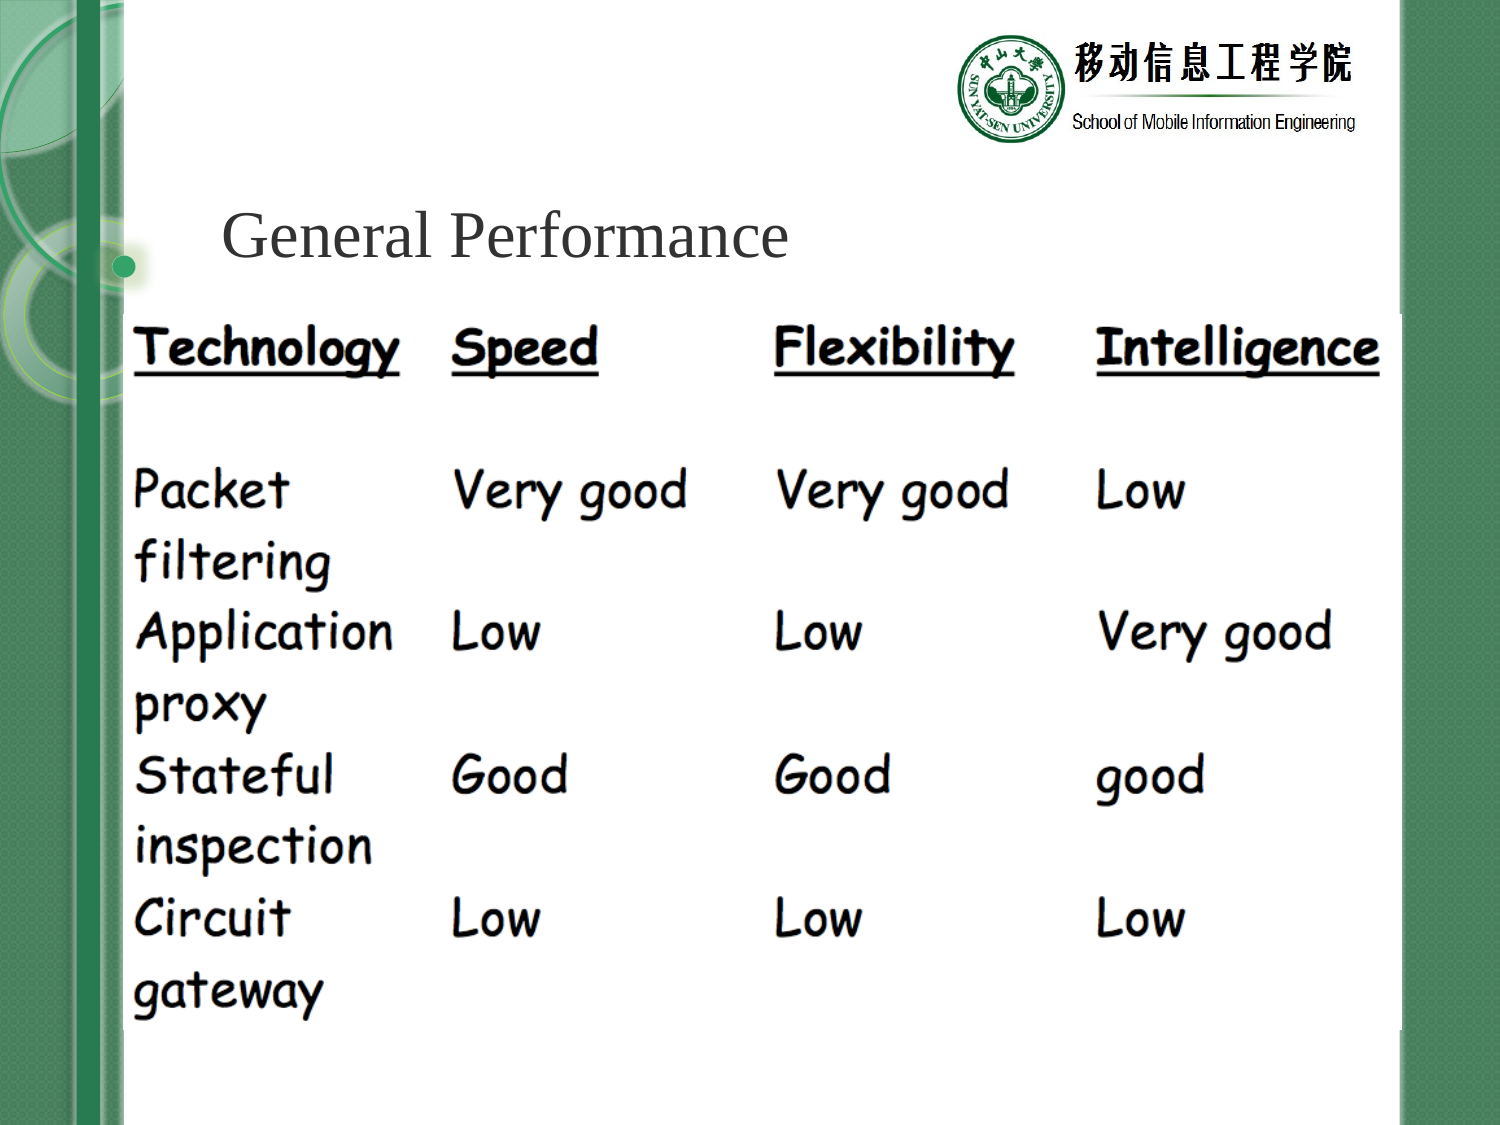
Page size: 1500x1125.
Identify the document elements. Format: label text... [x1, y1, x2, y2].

picture [950, 30, 1365, 137]
title General Performance [206, 137, 1390, 301]
picture [123, 313, 1402, 1031]
